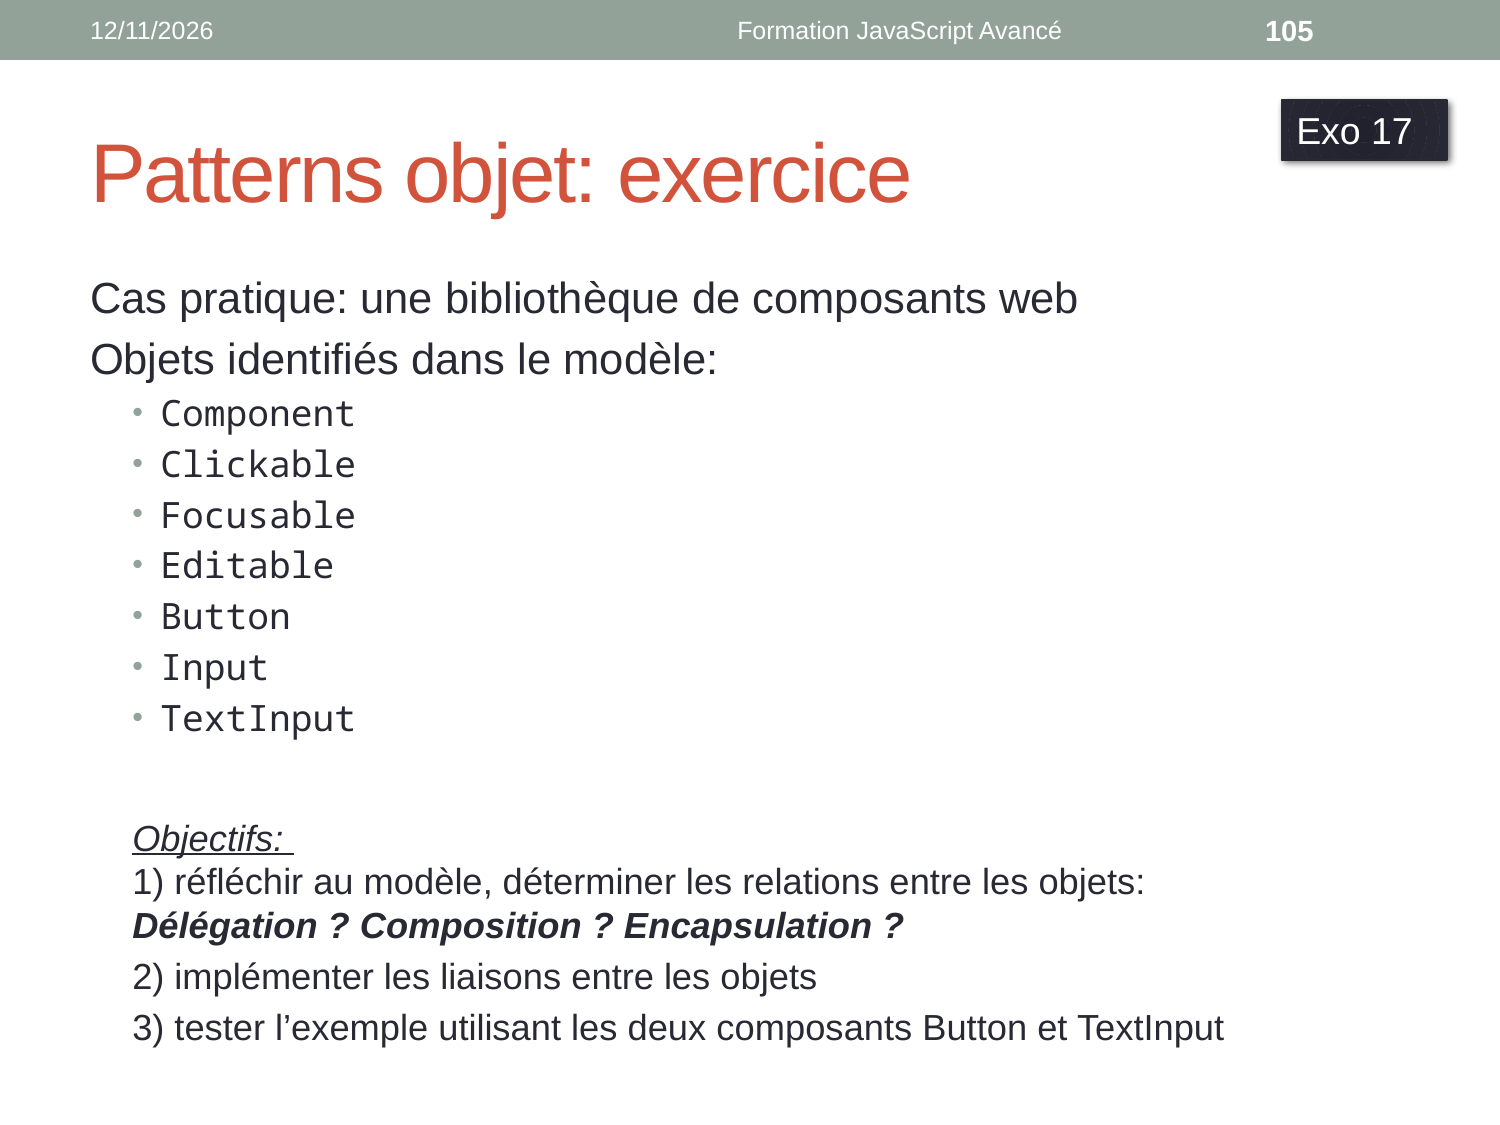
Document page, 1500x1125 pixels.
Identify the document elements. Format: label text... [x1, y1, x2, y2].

slide_number 105 [1250, 3, 1425, 57]
list Cas pratique: une bibliothèque de composants web Objets identifiés dans le modèle: Component Clickable Focusable Editable Button Input TextInput Objectifs: 1) réfléchir au modèle, déterminer les relations entre les objets: Délégation ? Composition ? Encapsulation ? 2) implémenter les liaisons entre les objets 3) tester l’exemple utilisant les deux composants Button et TextInput [75, 262, 1425, 1063]
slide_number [75, 3, 550, 57]
footer Formation JavaScript Avancé [562, 3, 1238, 57]
title Patterns objet: exercice [75, 87, 1425, 250]
text_box Exo 17 [1281, 99, 1448, 161]
